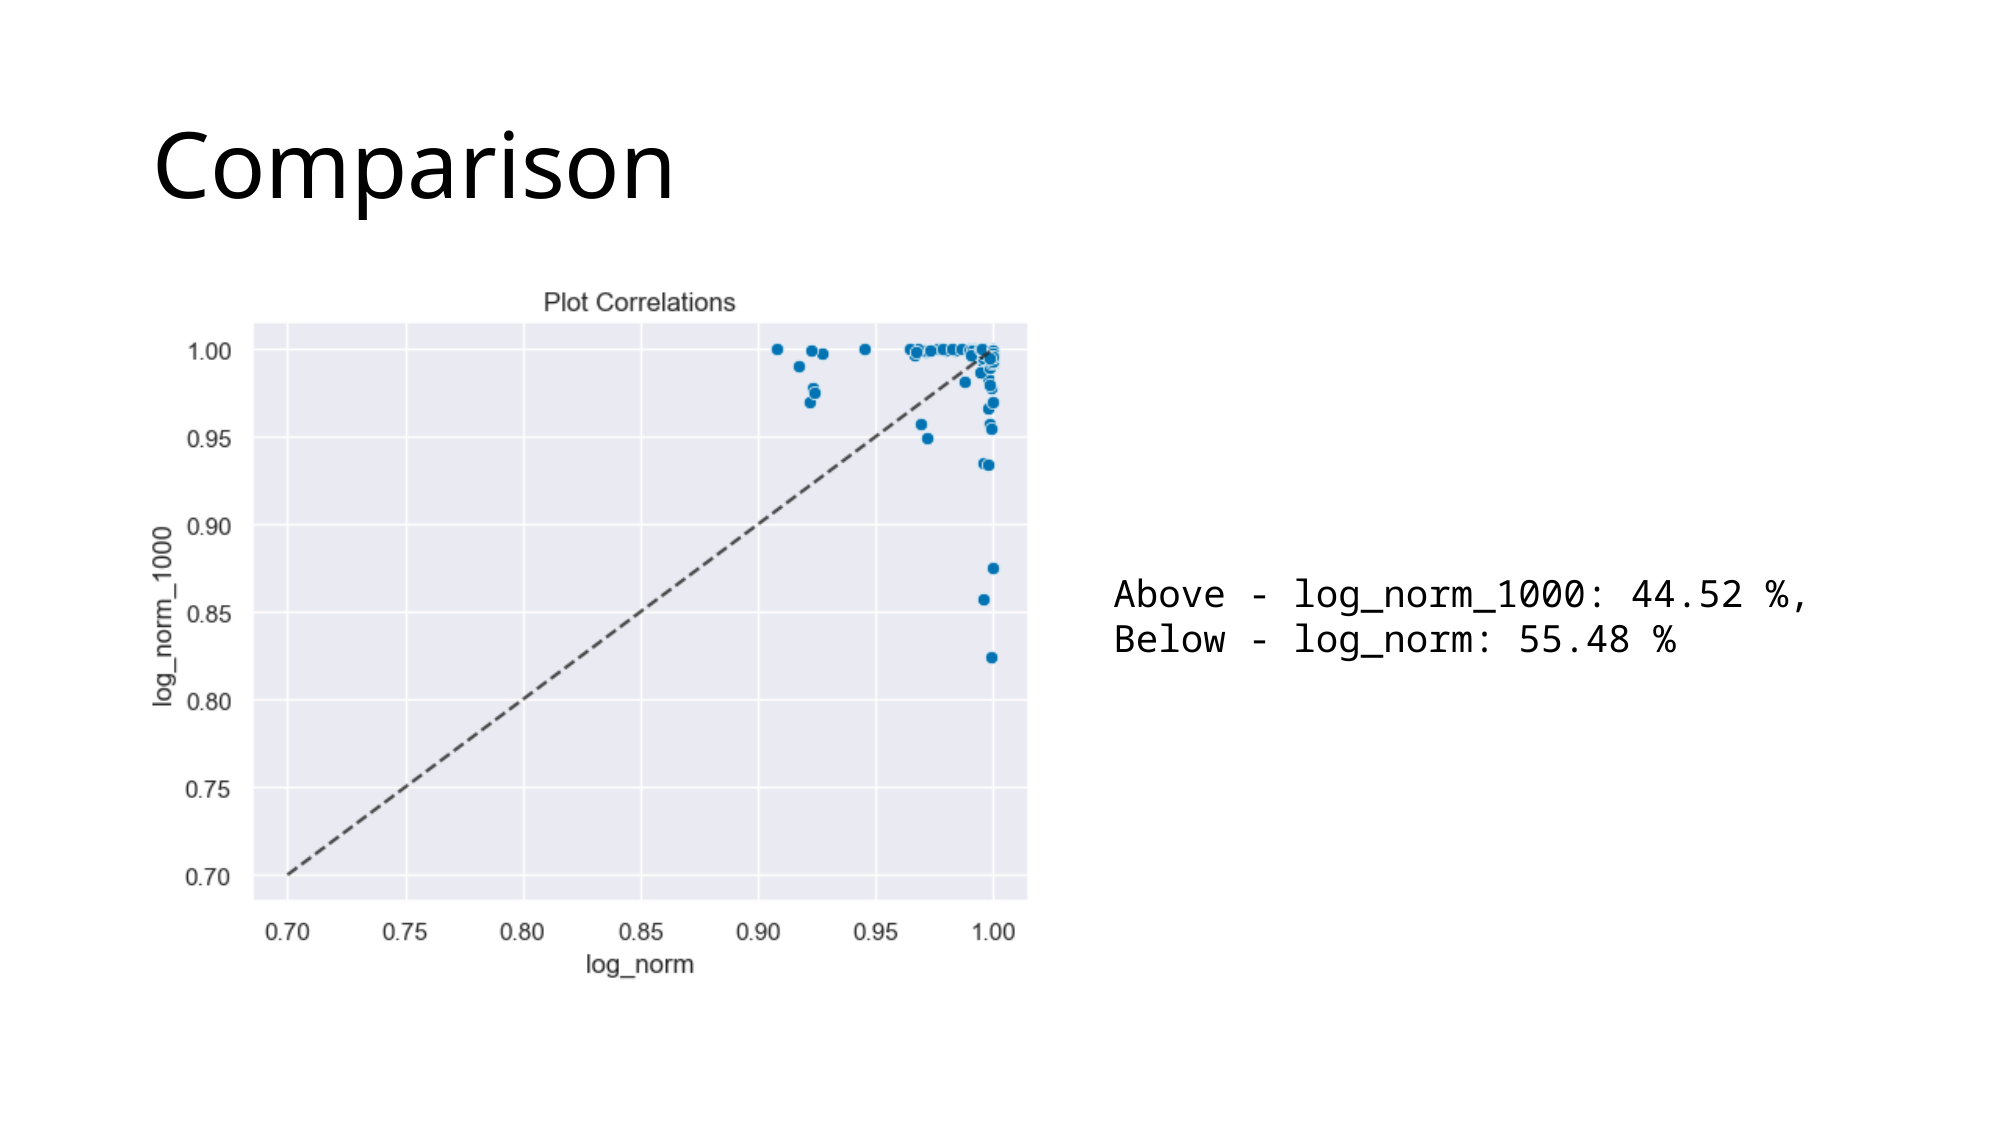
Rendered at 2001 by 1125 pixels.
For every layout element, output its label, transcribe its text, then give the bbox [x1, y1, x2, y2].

text_box Above - log_norm_1000: 44.52 %, Below - log_norm: 55.48 % [1098, 562, 1949, 668]
title Comparison [137, 59, 1863, 278]
picture [136, 276, 1043, 992]
